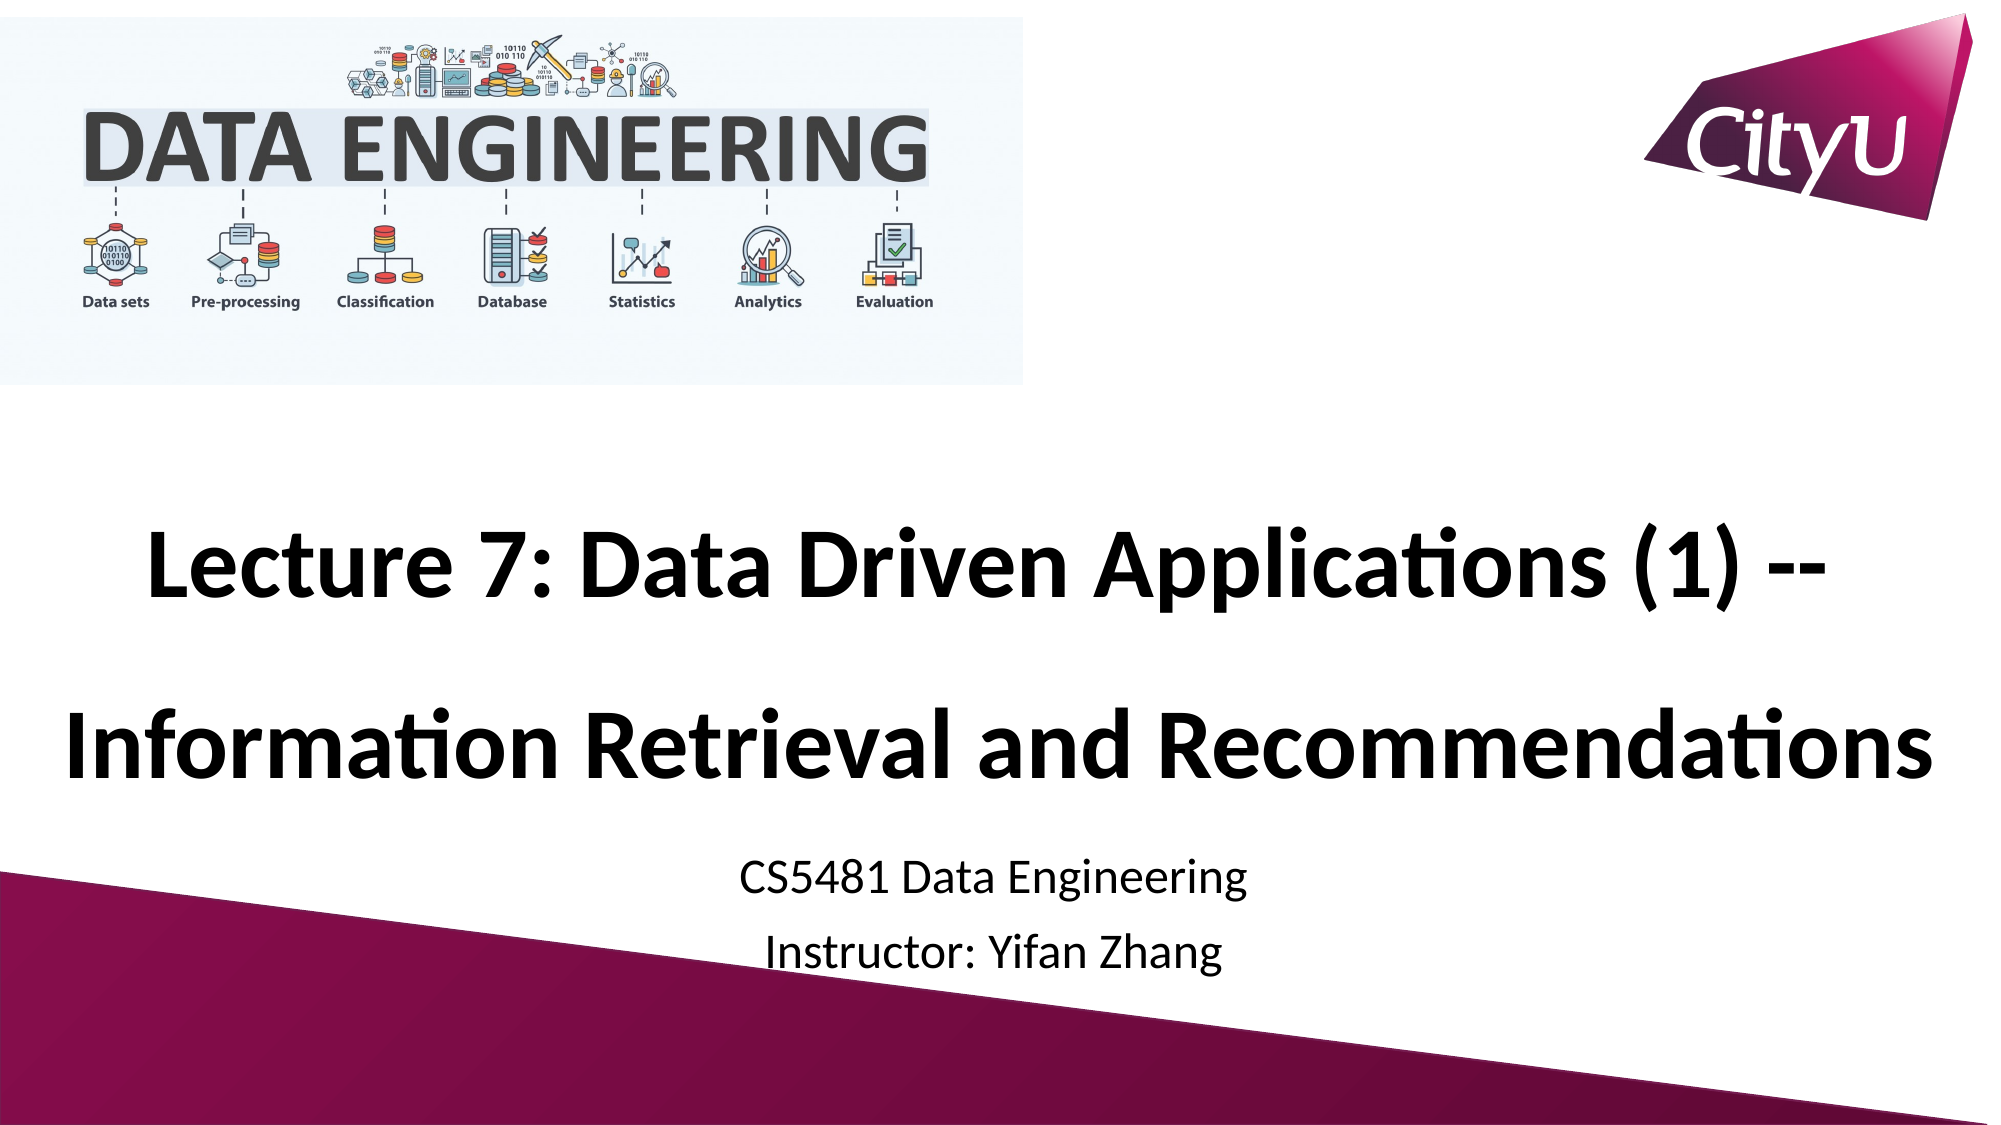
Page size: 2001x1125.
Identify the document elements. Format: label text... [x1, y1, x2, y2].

text_box [0, 871, 1988, 1125]
picture [1644, 13, 1973, 221]
title Lecture 7: Data Driven Applications (1) -- Information Retrieval and Recommendations [41, 401, 1959, 807]
picture [0, 17, 1023, 385]
subtitle CS5481 Data Engineering Instructor: Yifan Zhang [243, 842, 1744, 1092]
